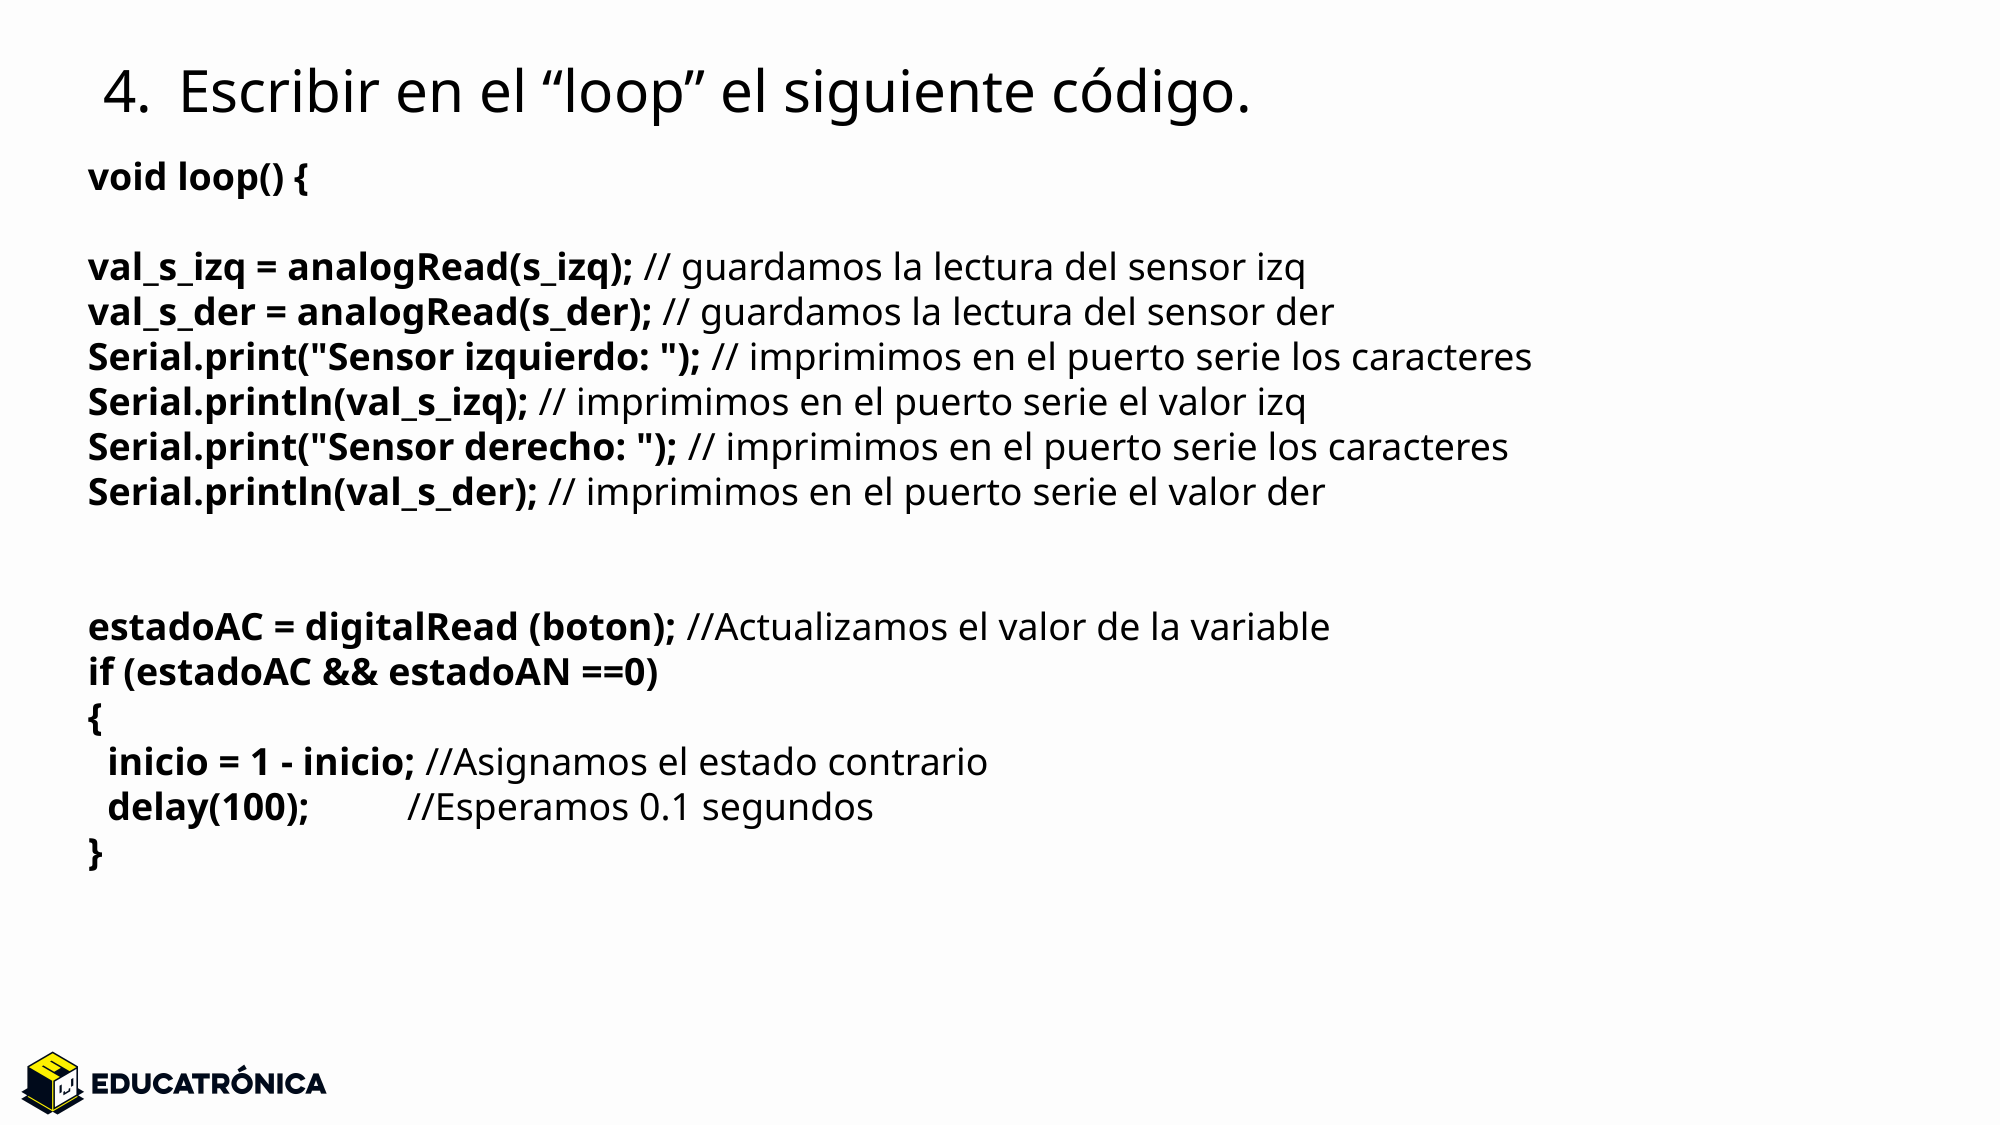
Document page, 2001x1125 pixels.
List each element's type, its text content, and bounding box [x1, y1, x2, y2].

text_box void loop() { val_s_izq = analogRead(s_izq); // guardamos la lectura del sensor izq val_s_der = analogRead(s_der); // guardamos la lectura del sensor der Serial.print("Sensor izquierdo: "); // imprimimos en el puerto serie los caracteres Serial.println(val_s_izq); // imprimimos en el puerto serie el valor izq Serial.print("Sensor derecho: "); // imprimimos en el puerto serie los caracteres Serial.println(val_s_der); // imprimimos en el puerto serie el valor der estadoAC = digitalRead (boton); //Actualizamos el valor de la variable if (estadoAC && estadoAN ==0) { inicio = 1 - inicio; //Asignamos el estado contrario delay(100); //Esperamos 0.1 segundos } [73, 145, 1632, 881]
list Escribir en el “loop” el siguiente código. [88, 54, 1912, 1037]
picture [19, 1048, 330, 1118]
